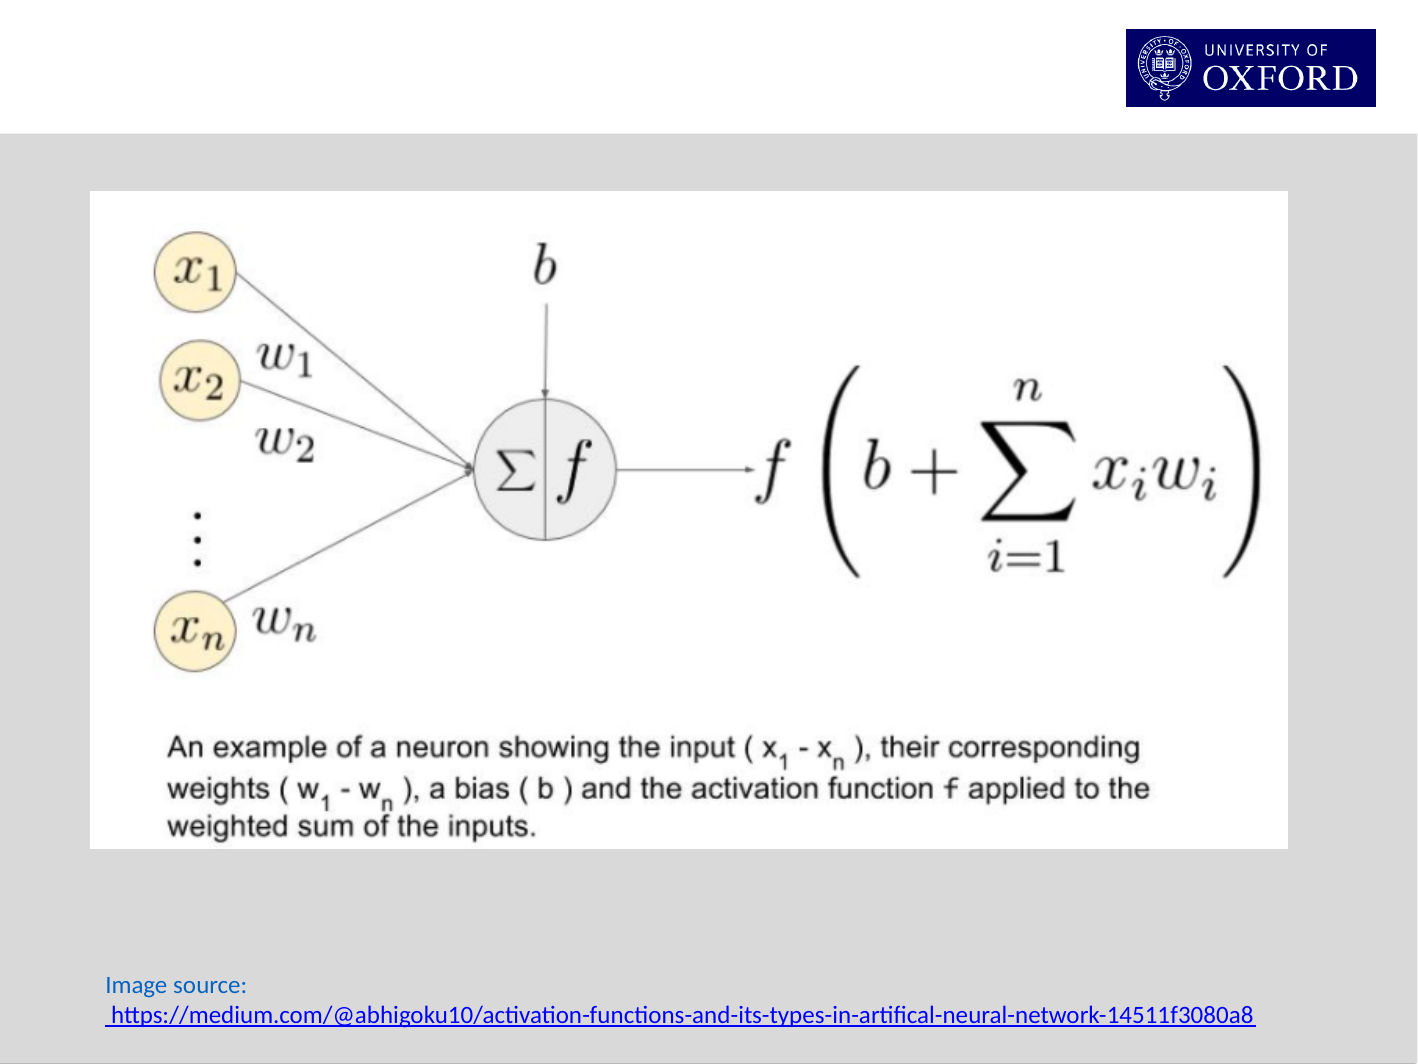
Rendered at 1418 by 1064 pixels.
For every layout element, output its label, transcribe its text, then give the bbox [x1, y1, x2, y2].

text_box Image source: https://medium.com/@abhigoku10/activation-functions-and-its-types-in-artifical-neural-network-14511f3080a8 [90, 961, 1372, 1036]
picture [90, 190, 1288, 850]
picture [1126, 29, 1376, 107]
